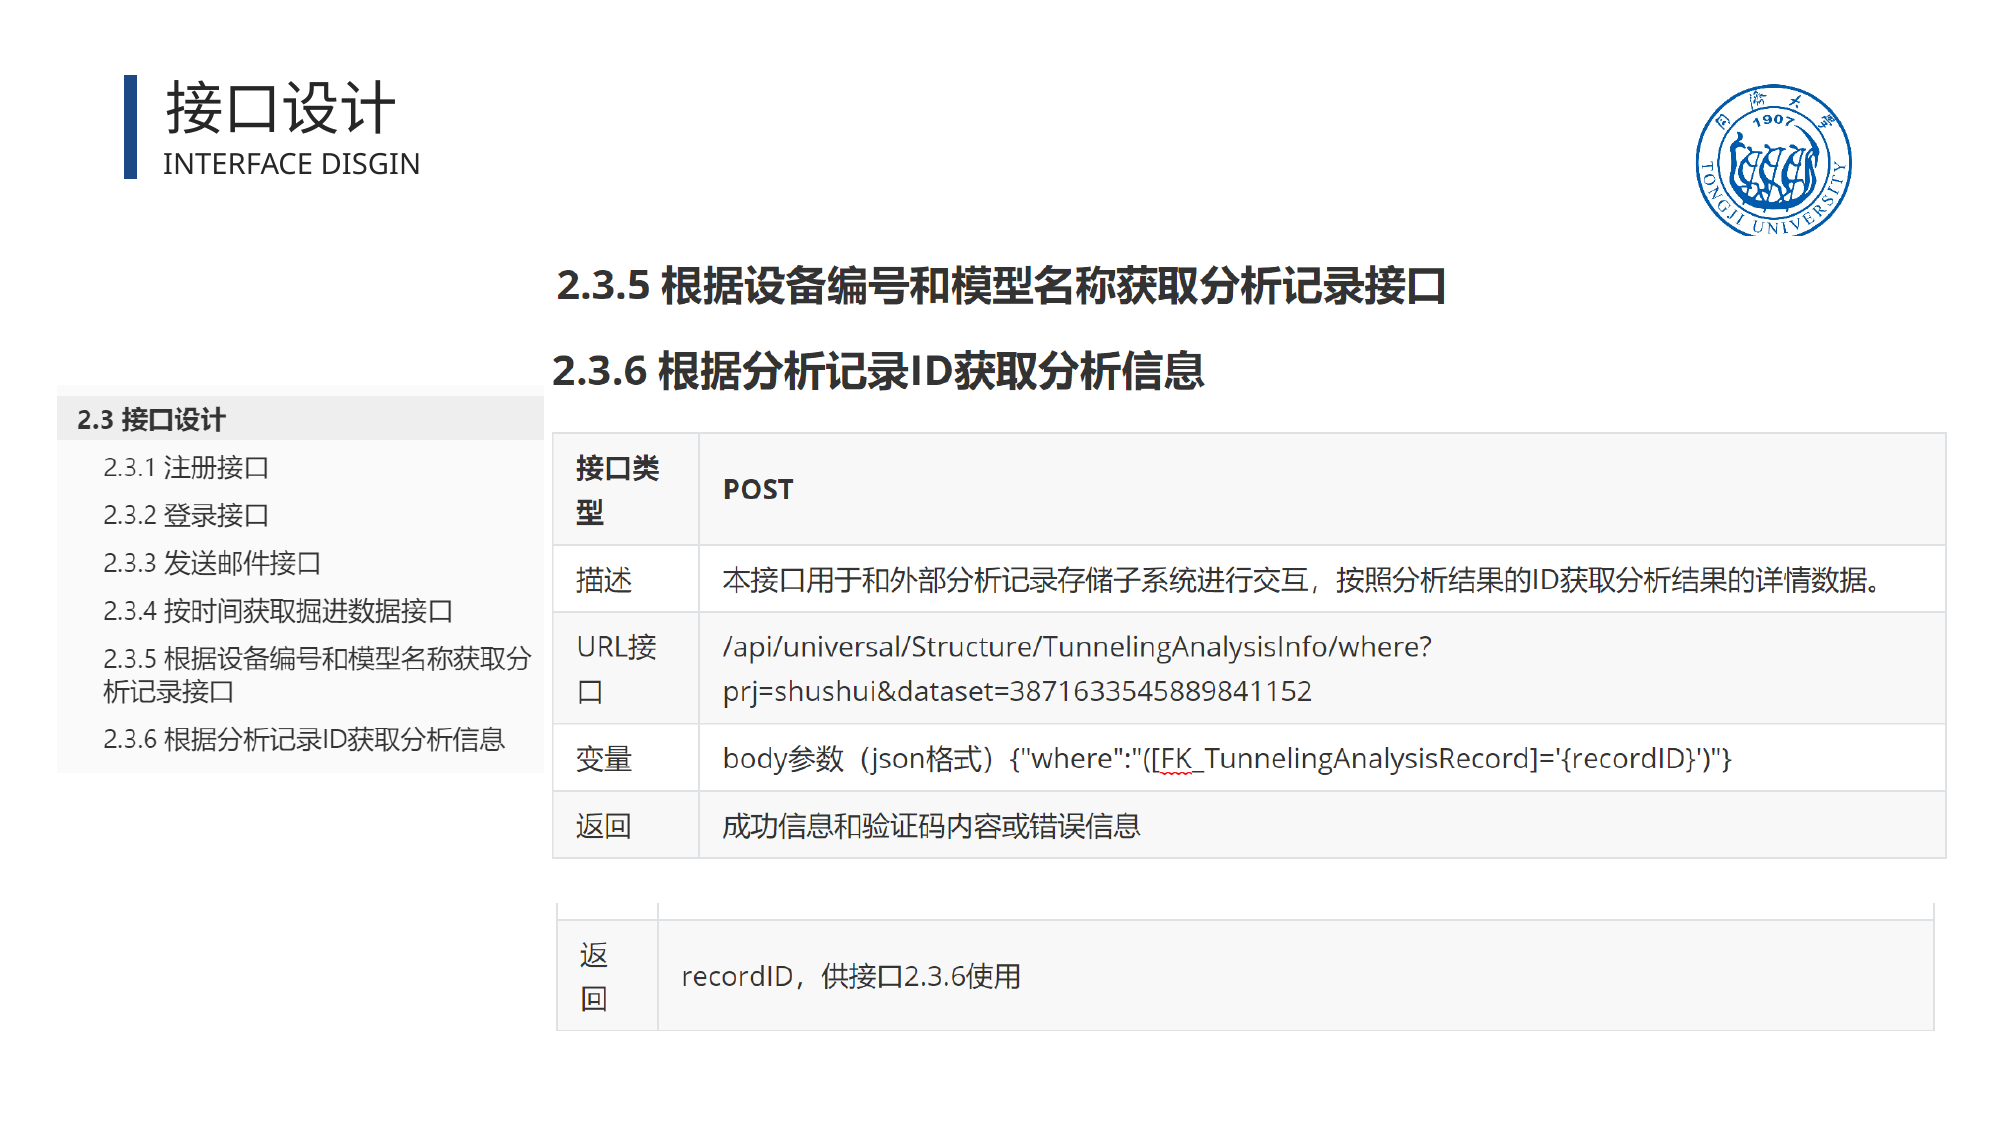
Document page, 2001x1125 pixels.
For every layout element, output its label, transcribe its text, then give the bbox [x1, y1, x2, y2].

picture [57, 84, 1990, 1062]
text_box INTERFACE DISGIN [148, 137, 502, 188]
text_box 接口设计 [0, 63, 688, 149]
